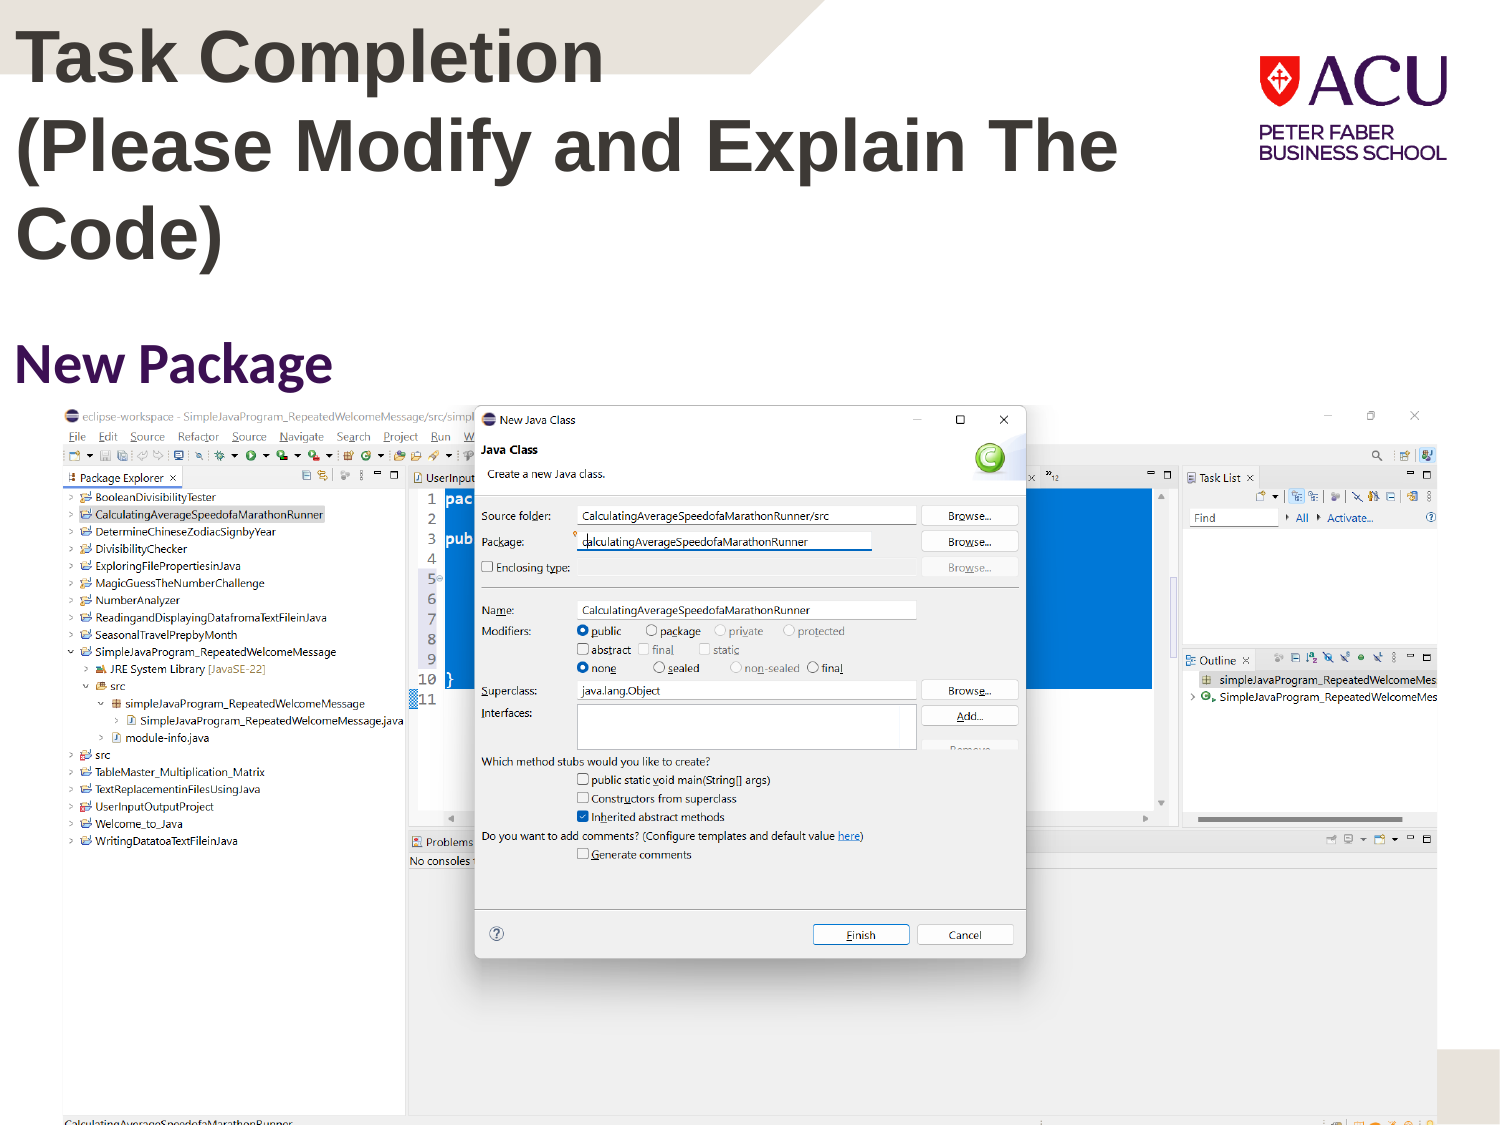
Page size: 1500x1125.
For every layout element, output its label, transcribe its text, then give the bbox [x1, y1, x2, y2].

picture [62, 404, 1438, 1125]
picture [1275, 41, 1466, 175]
text_box New Package [0, 282, 1500, 403]
title Task Completion (Please Modify and Explain The Code) [0, 0, 1275, 282]
